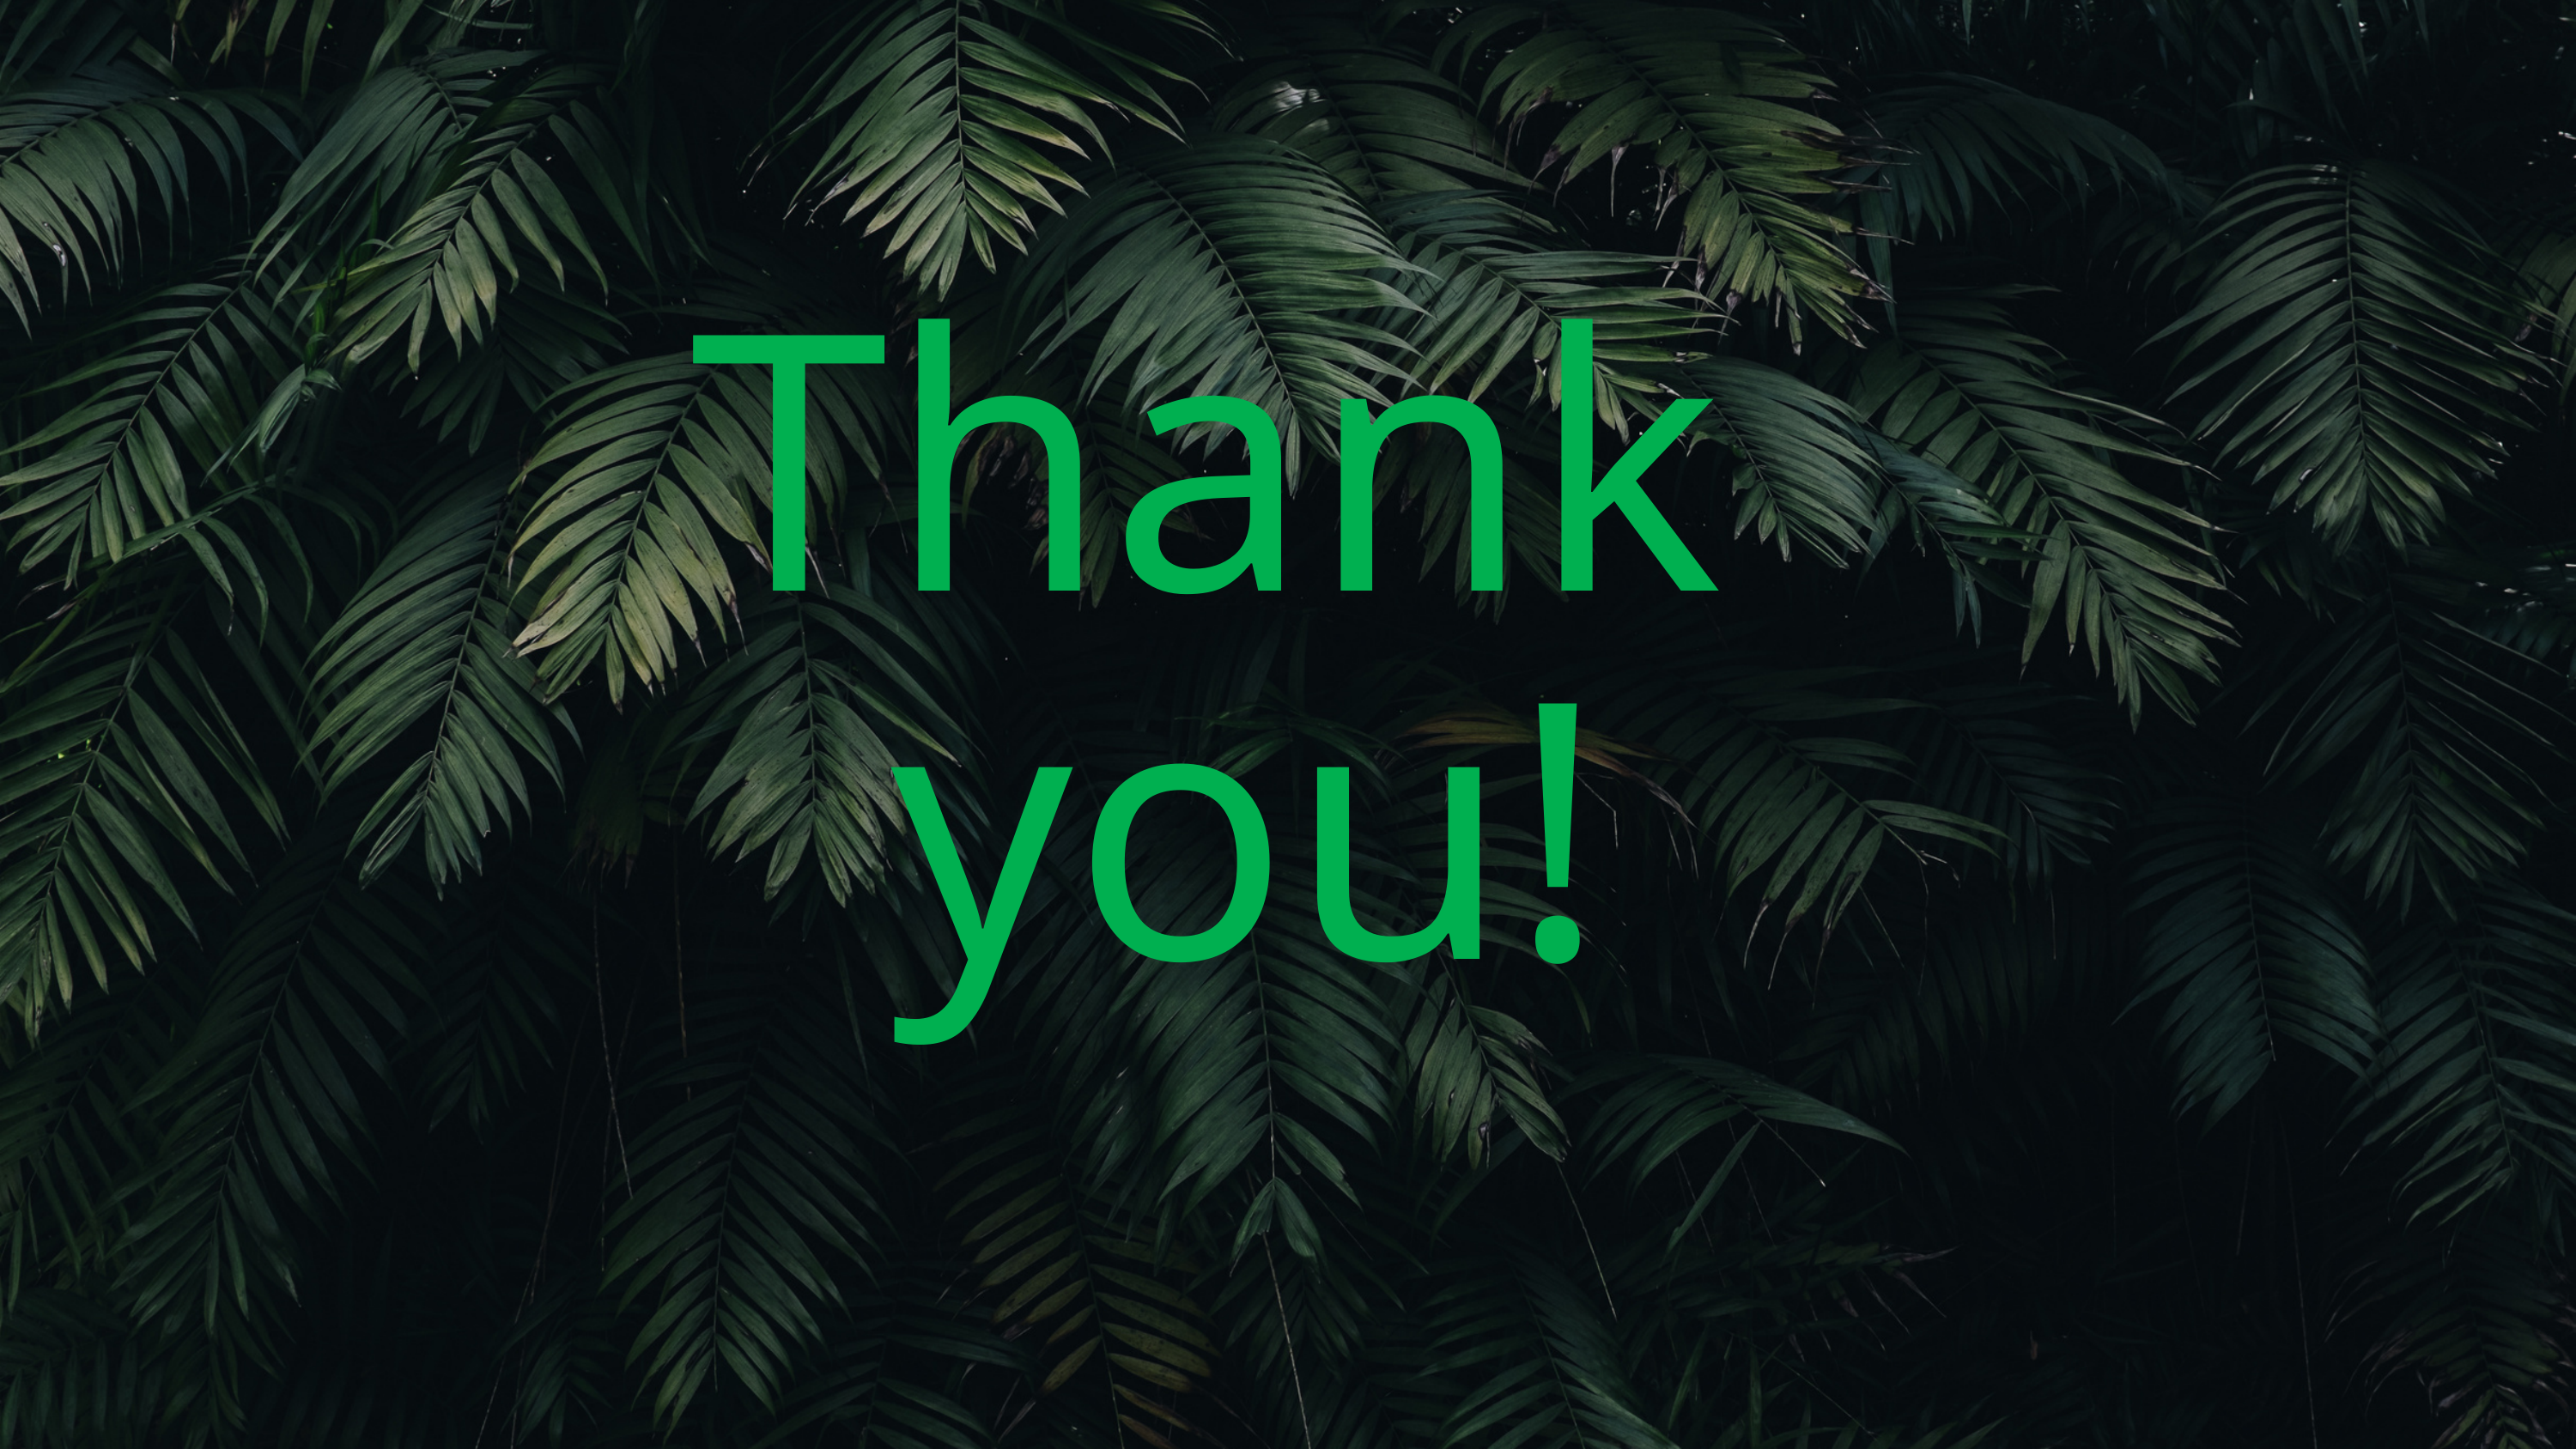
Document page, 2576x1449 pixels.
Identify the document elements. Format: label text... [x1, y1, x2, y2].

text_box [0, 0, 2576, 1449]
text_box you! [458, 673, 2039, 1032]
text_box Thank [0, 305, 2481, 664]
